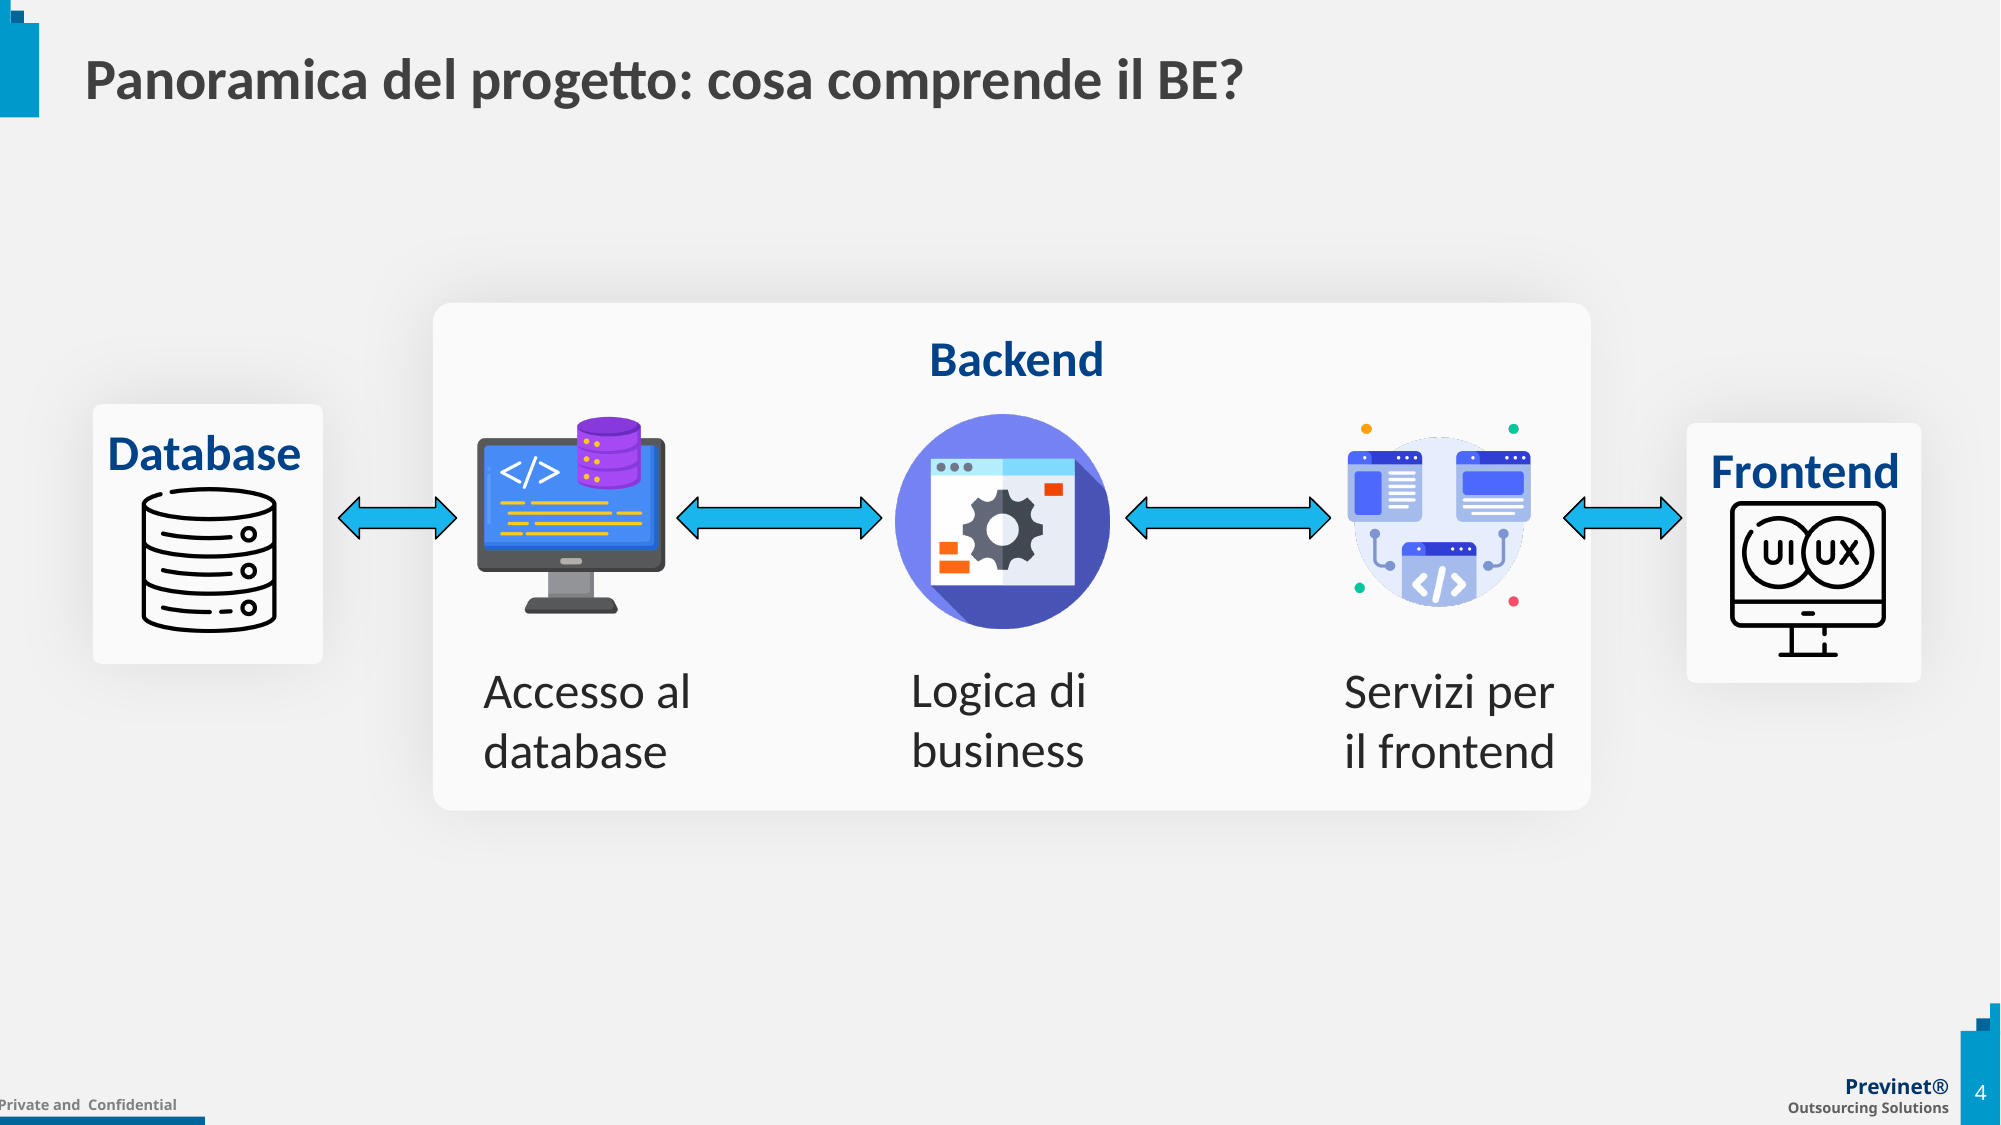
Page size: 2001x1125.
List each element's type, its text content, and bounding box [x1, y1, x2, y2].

title Panoramica del progetto: cosa comprende il BE? [70, 31, 1771, 122]
text_box Frontend [1696, 431, 1922, 507]
picture [1730, 501, 1887, 658]
text_box [90, 402, 326, 667]
picture [135, 487, 282, 633]
text_box [338, 497, 457, 539]
text_box Backend [914, 319, 1378, 395]
text_box [1563, 497, 1682, 539]
picture [895, 414, 1110, 630]
text_box Database [92, 412, 339, 488]
text_box Servizi per il frontend [1329, 650, 1591, 786]
text_box [430, 300, 1593, 813]
text_box [1684, 420, 1924, 685]
picture [468, 412, 674, 619]
picture [1346, 422, 1532, 608]
text_box [1125, 497, 1331, 539]
text_box [678, 497, 882, 539]
list Accesso al database [468, 650, 730, 1125]
text_box Logica di business [895, 649, 1158, 785]
